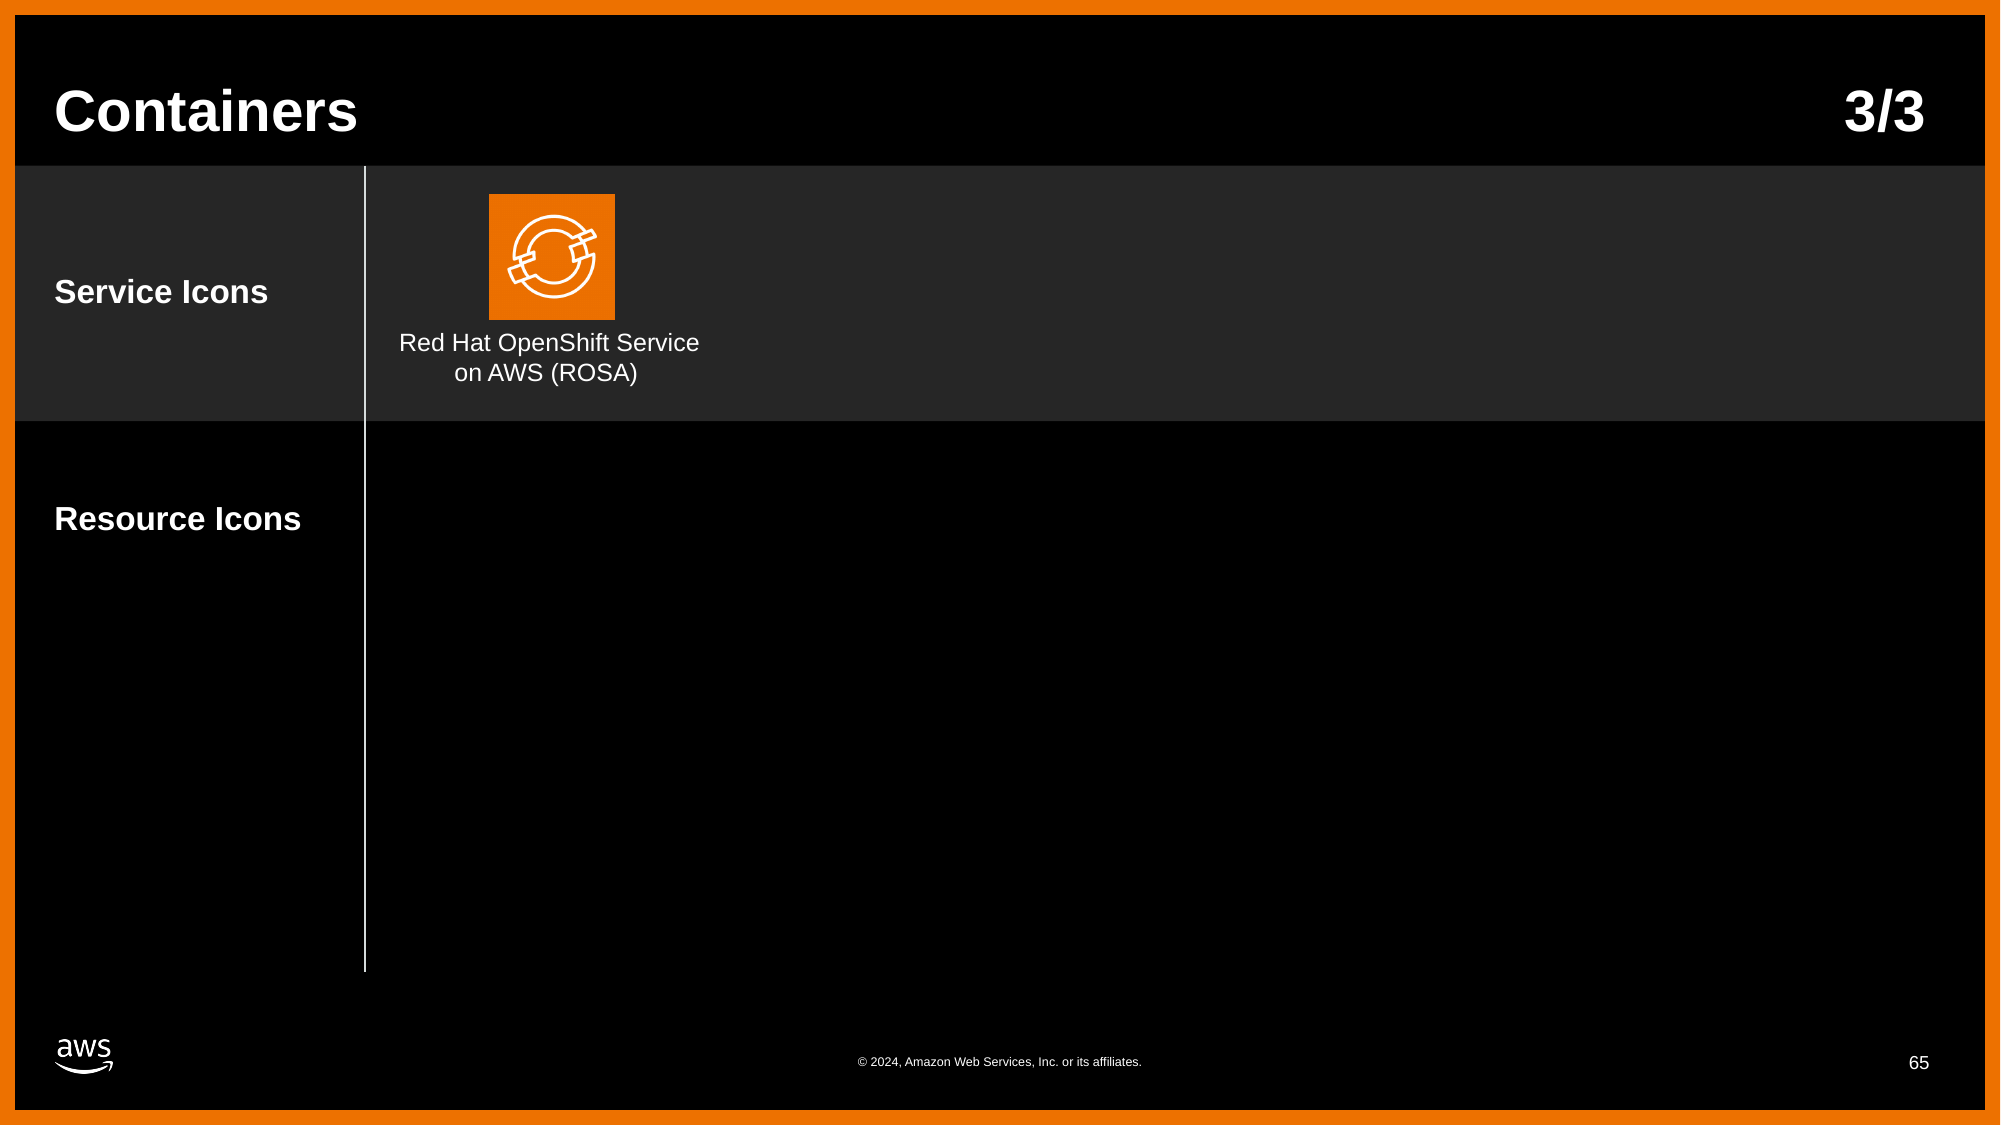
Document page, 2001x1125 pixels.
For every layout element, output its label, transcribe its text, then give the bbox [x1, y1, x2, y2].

text_box Red Hat OpenShift Service on AWS (ROSA) [363, 319, 736, 394]
picture [489, 194, 615, 320]
footer © 2024, Amazon Web Services, Inc. or its affiliates. [662, 1031, 1338, 1092]
picture [55, 1039, 113, 1074]
title Containers 3/3 [39, 59, 1945, 166]
slide_number 65 [1494, 1031, 1945, 1092]
